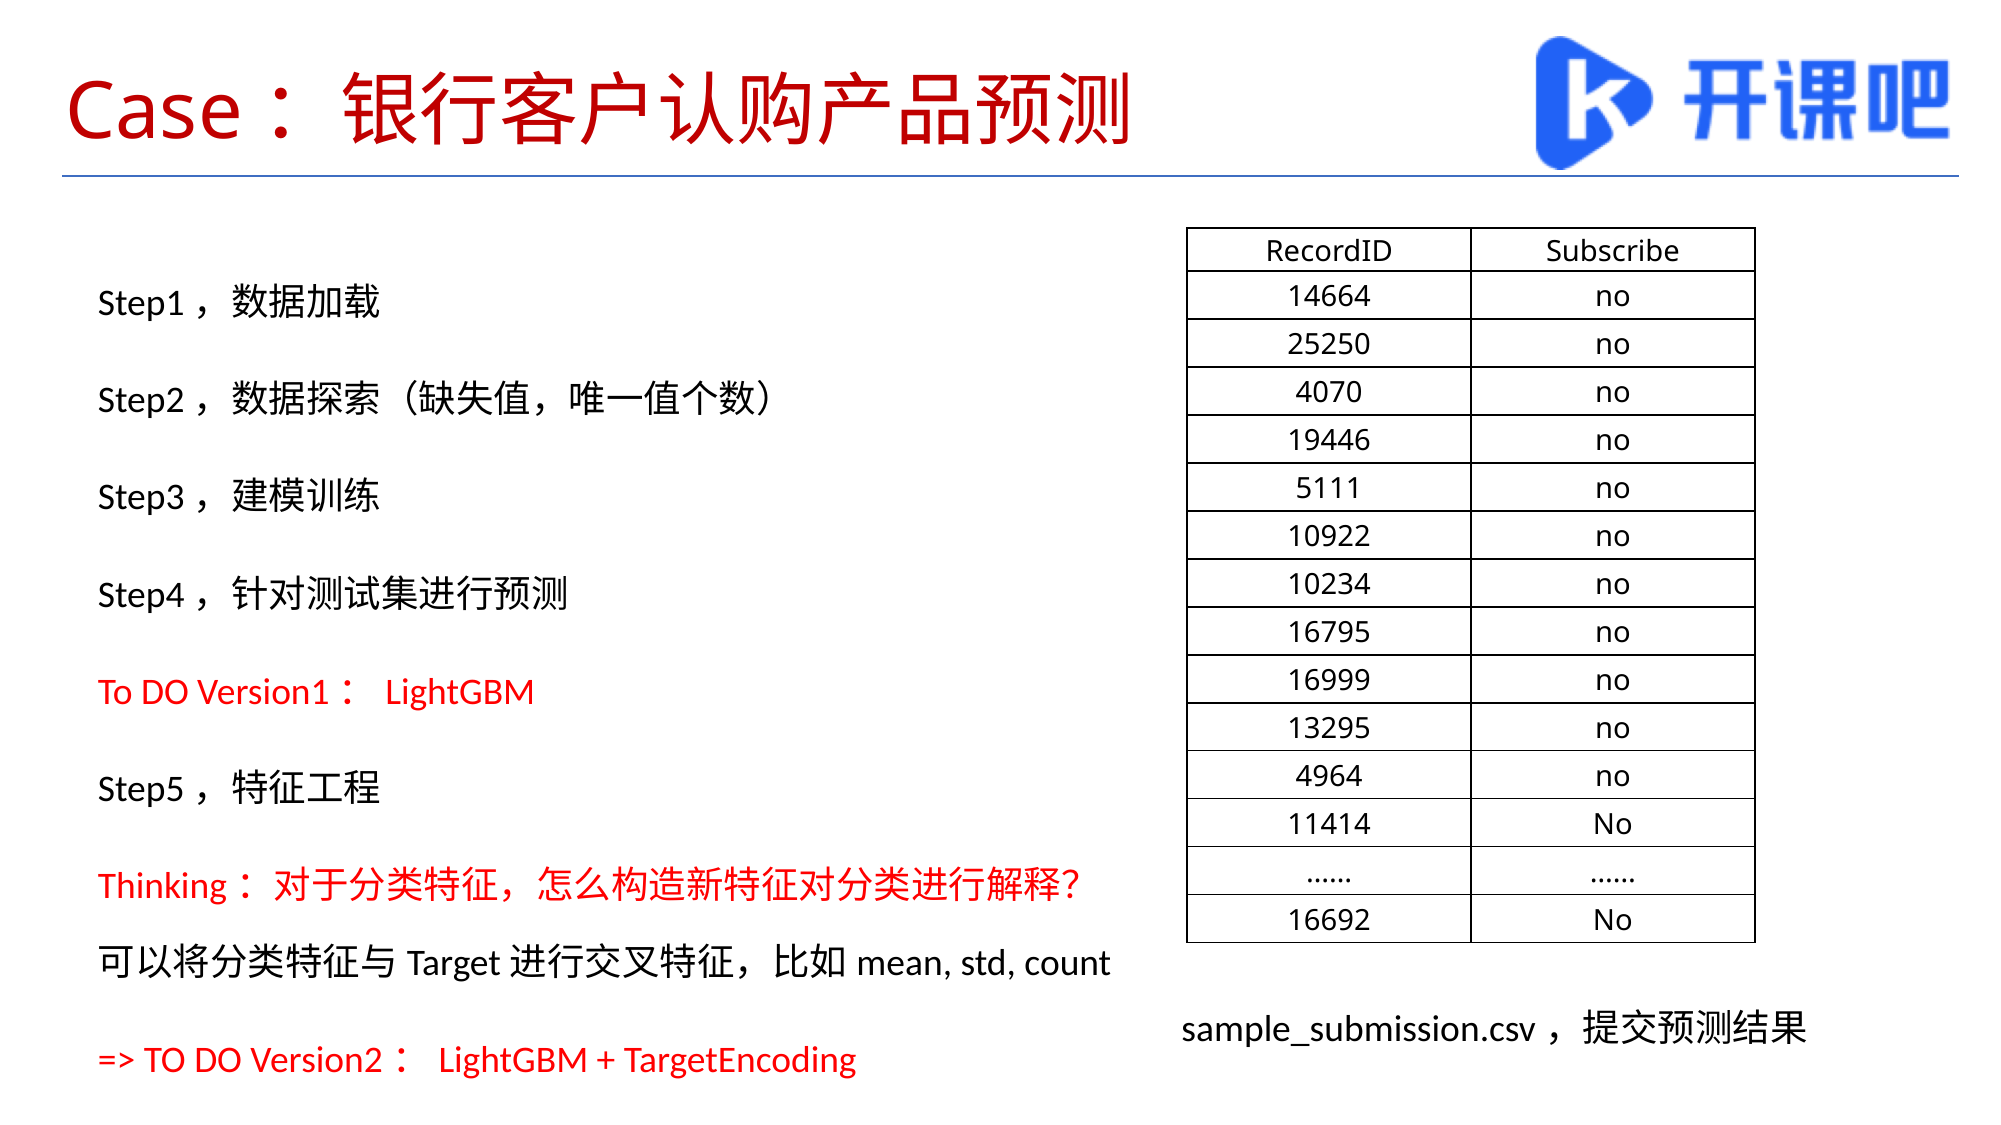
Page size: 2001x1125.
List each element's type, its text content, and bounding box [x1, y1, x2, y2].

table_cell 4964 [1188, 751, 1470, 798]
table_cell no [1472, 608, 1754, 654]
table_cell no [1472, 656, 1754, 702]
text_box sample_submission.csv，提交预测结果 [1174, 964, 1828, 1045]
table_cell 4070 [1188, 368, 1470, 414]
table_cell No [1472, 799, 1754, 846]
table_cell 5111 [1188, 464, 1470, 510]
table_cell no [1472, 416, 1754, 462]
table_cell 16692 [1188, 895, 1470, 942]
table_cell no [1472, 560, 1754, 606]
table_cell 10234 [1188, 560, 1470, 606]
table_cell no [1472, 368, 1754, 414]
table_cell 14664 [1188, 272, 1470, 318]
table_header Subscribe [1472, 229, 1754, 270]
table_cell no [1472, 320, 1754, 366]
table_cell No [1472, 895, 1754, 942]
table_cell 11414 [1188, 799, 1470, 846]
table_cell 19446 [1188, 416, 1470, 462]
table_cell 16999 [1188, 656, 1470, 702]
title Case：银行客户认购产品预测 [57, 59, 1728, 167]
table_cell no [1472, 704, 1754, 750]
table_cell no [1472, 272, 1754, 318]
table_cell …… [1188, 847, 1470, 894]
table_header RecordID [1188, 229, 1470, 270]
table_cell …… [1472, 847, 1754, 894]
table_cell 25250 [1188, 320, 1470, 366]
table_cell no [1472, 464, 1754, 510]
table_cell 10922 [1188, 512, 1470, 558]
table_cell no [1472, 512, 1754, 558]
table_cell 16795 [1188, 608, 1470, 654]
table_cell 13295 [1188, 704, 1470, 750]
table_cell no [1472, 751, 1754, 798]
picture [1534, 36, 1952, 170]
list Step1，数据加载 Step2，数据探索（缺失值，唯一值个数） Step3，建模训练 Step4，针对测试集进行预测 To DO Version1：LightGBM Step5，特征工程 Thinking：对于分类特征，怎么构造新特征对分类进行解释？可以将分类特征与Target进行交叉特征，比如mean, std, count => TO DO Version2：LightGBM + TargetEncoding [89, 238, 1126, 1050]
